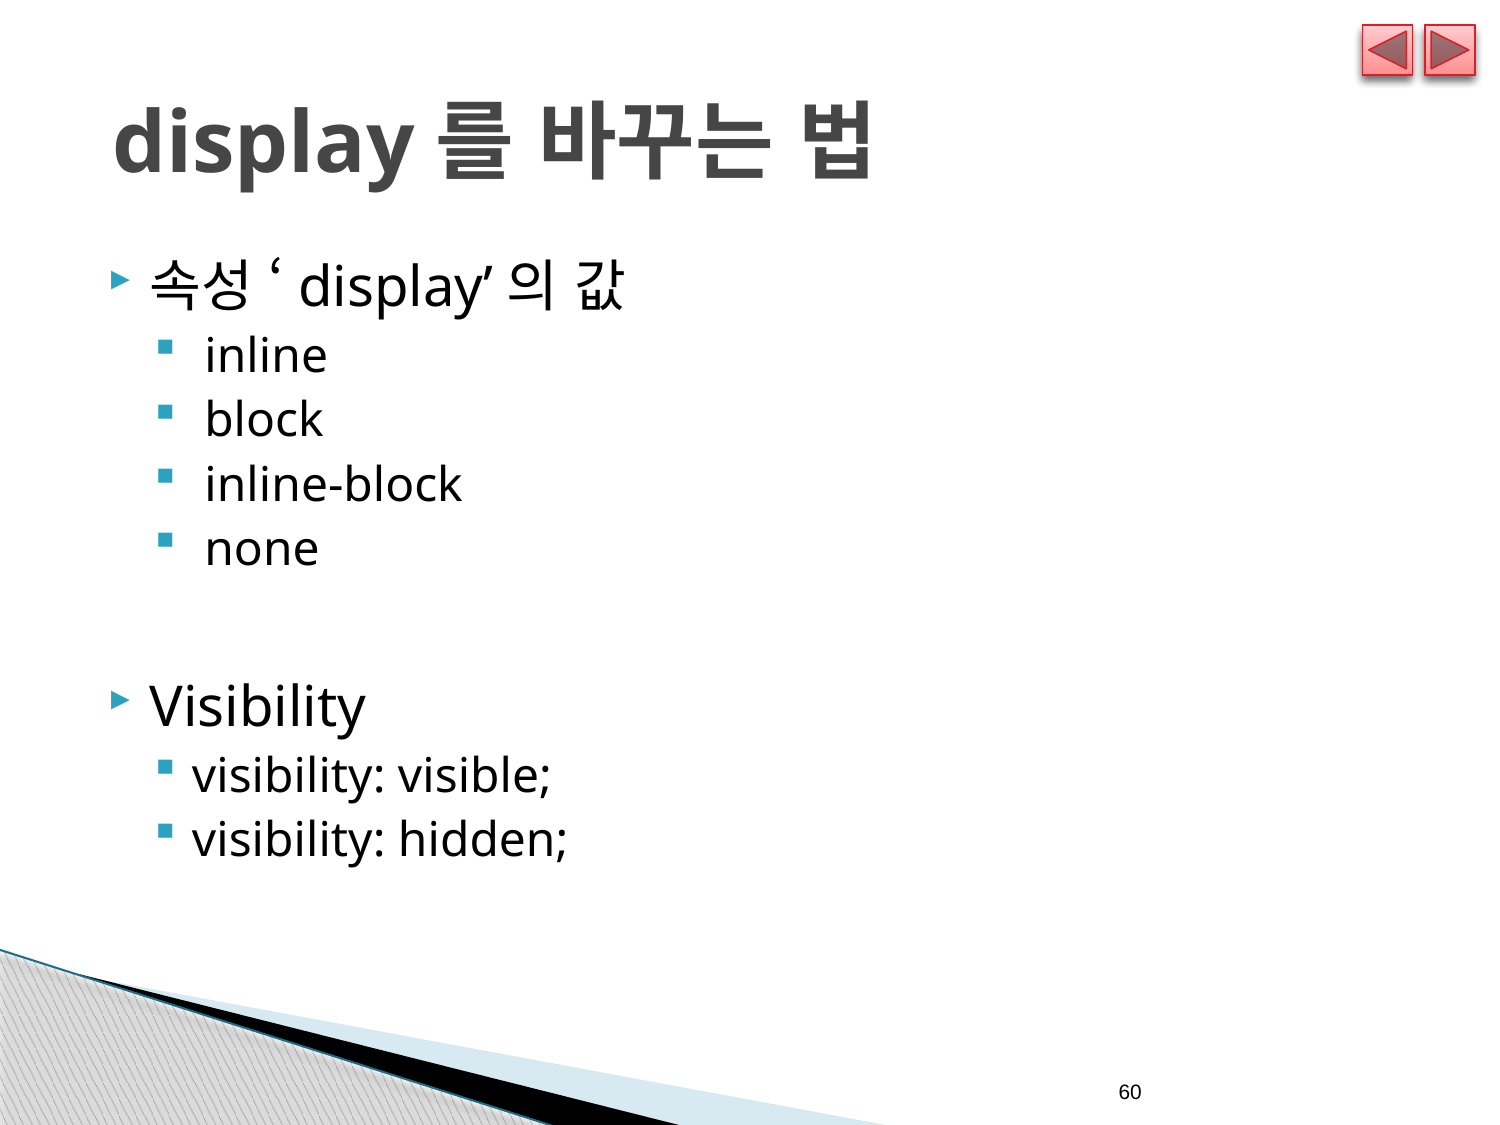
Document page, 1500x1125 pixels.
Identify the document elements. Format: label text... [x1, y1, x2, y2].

title display를 바꾸는 법 [75, 45, 1425, 233]
slide_number 60 [1103, 1051, 1419, 1112]
list 속성 ‘display’의 값 inline block inline-block none Visibility visibility: visible; visibility: hidden; [75, 242, 1425, 986]
